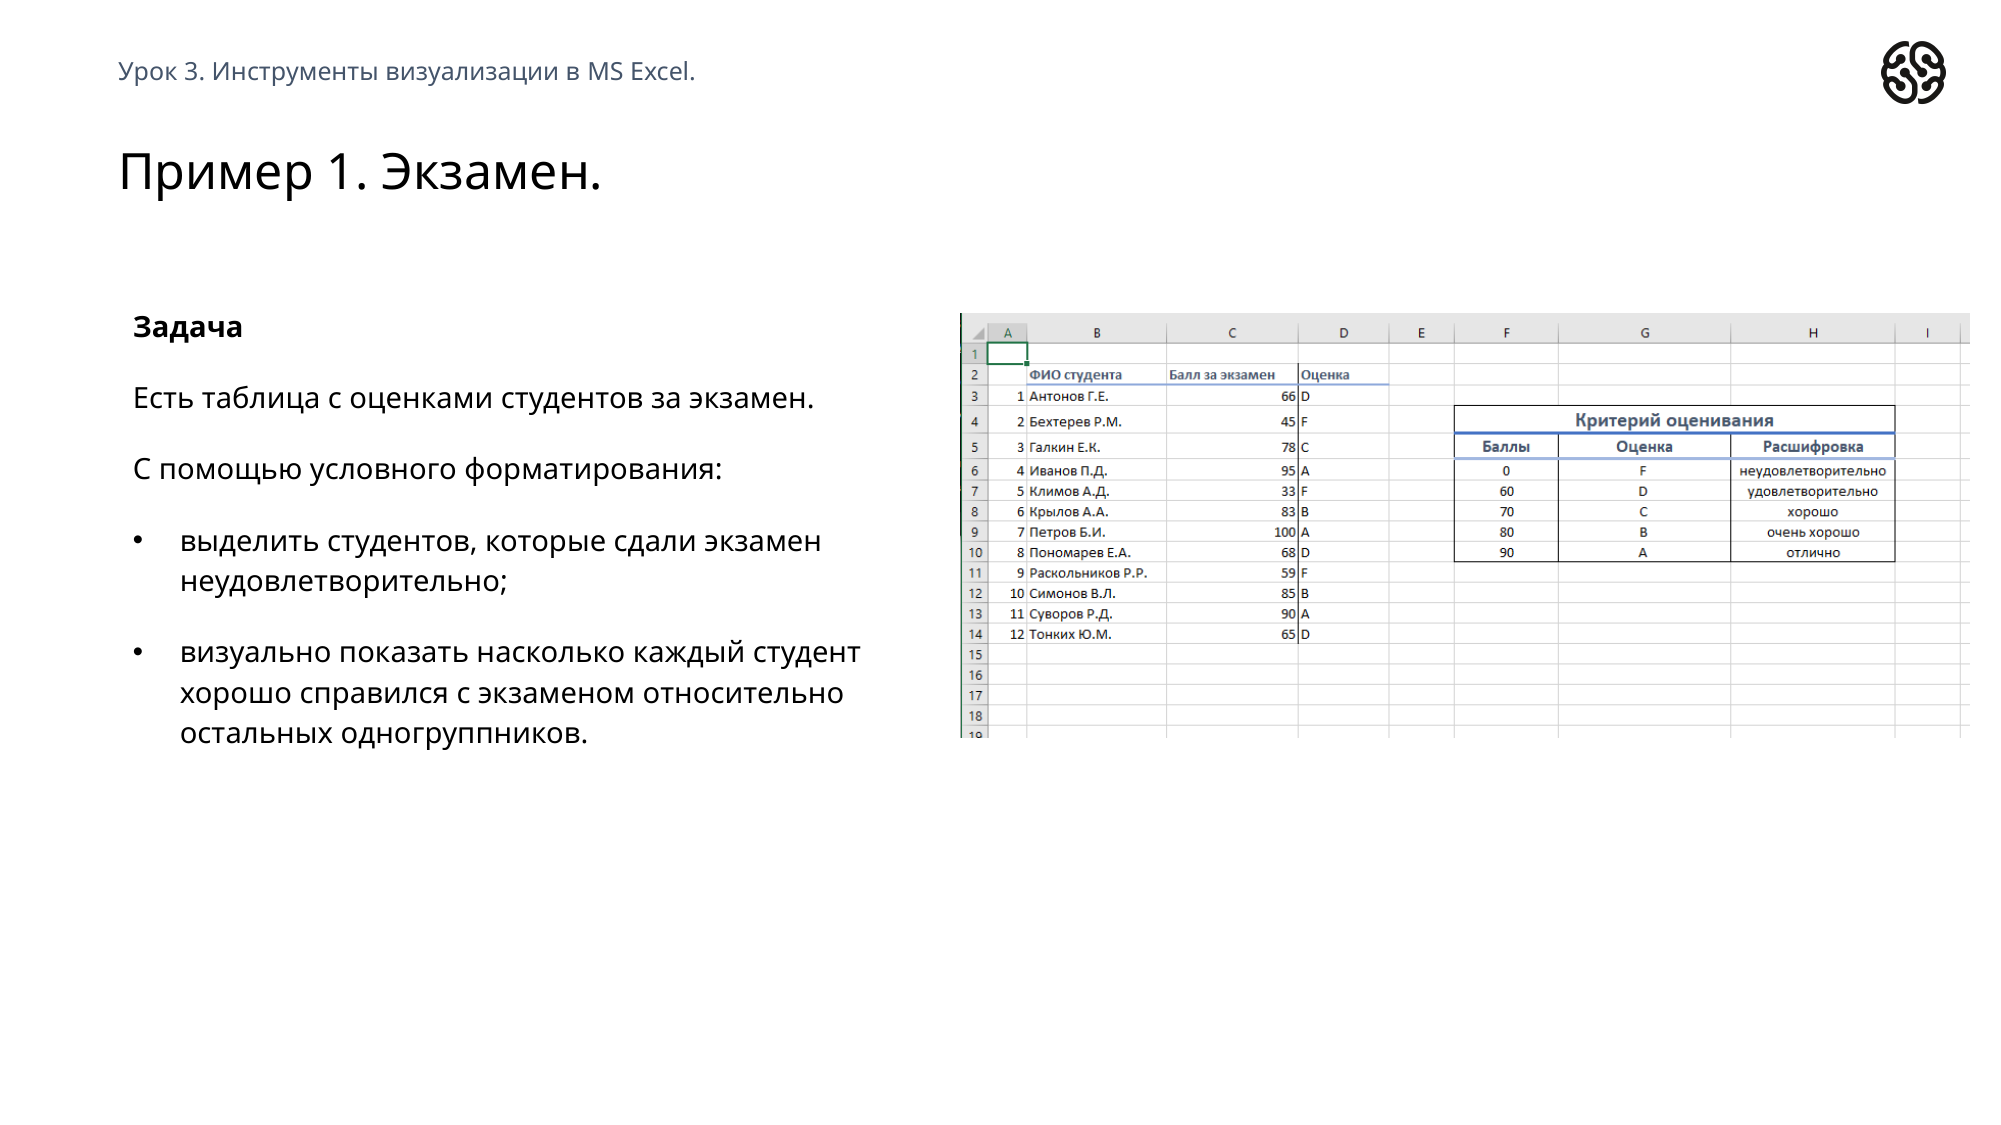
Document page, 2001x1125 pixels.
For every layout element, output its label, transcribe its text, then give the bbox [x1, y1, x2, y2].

text_box Пример 1. Экзамен. [118, 138, 961, 237]
subtitle Урок 3. Инструменты визуализации в MS Excel. [118, 33, 1422, 112]
text_box Задача Есть таблица с оценками студентов за экзамен. С помощью условного форматирования: выделить студентов, которые сдали экзамен неудовлетворительно; визуально показать насколько каждый студент хорошо справился с экзаменом относительно остальных одногруппников. [118, 295, 894, 840]
picture [960, 313, 1970, 738]
picture [1881, 40, 1946, 105]
